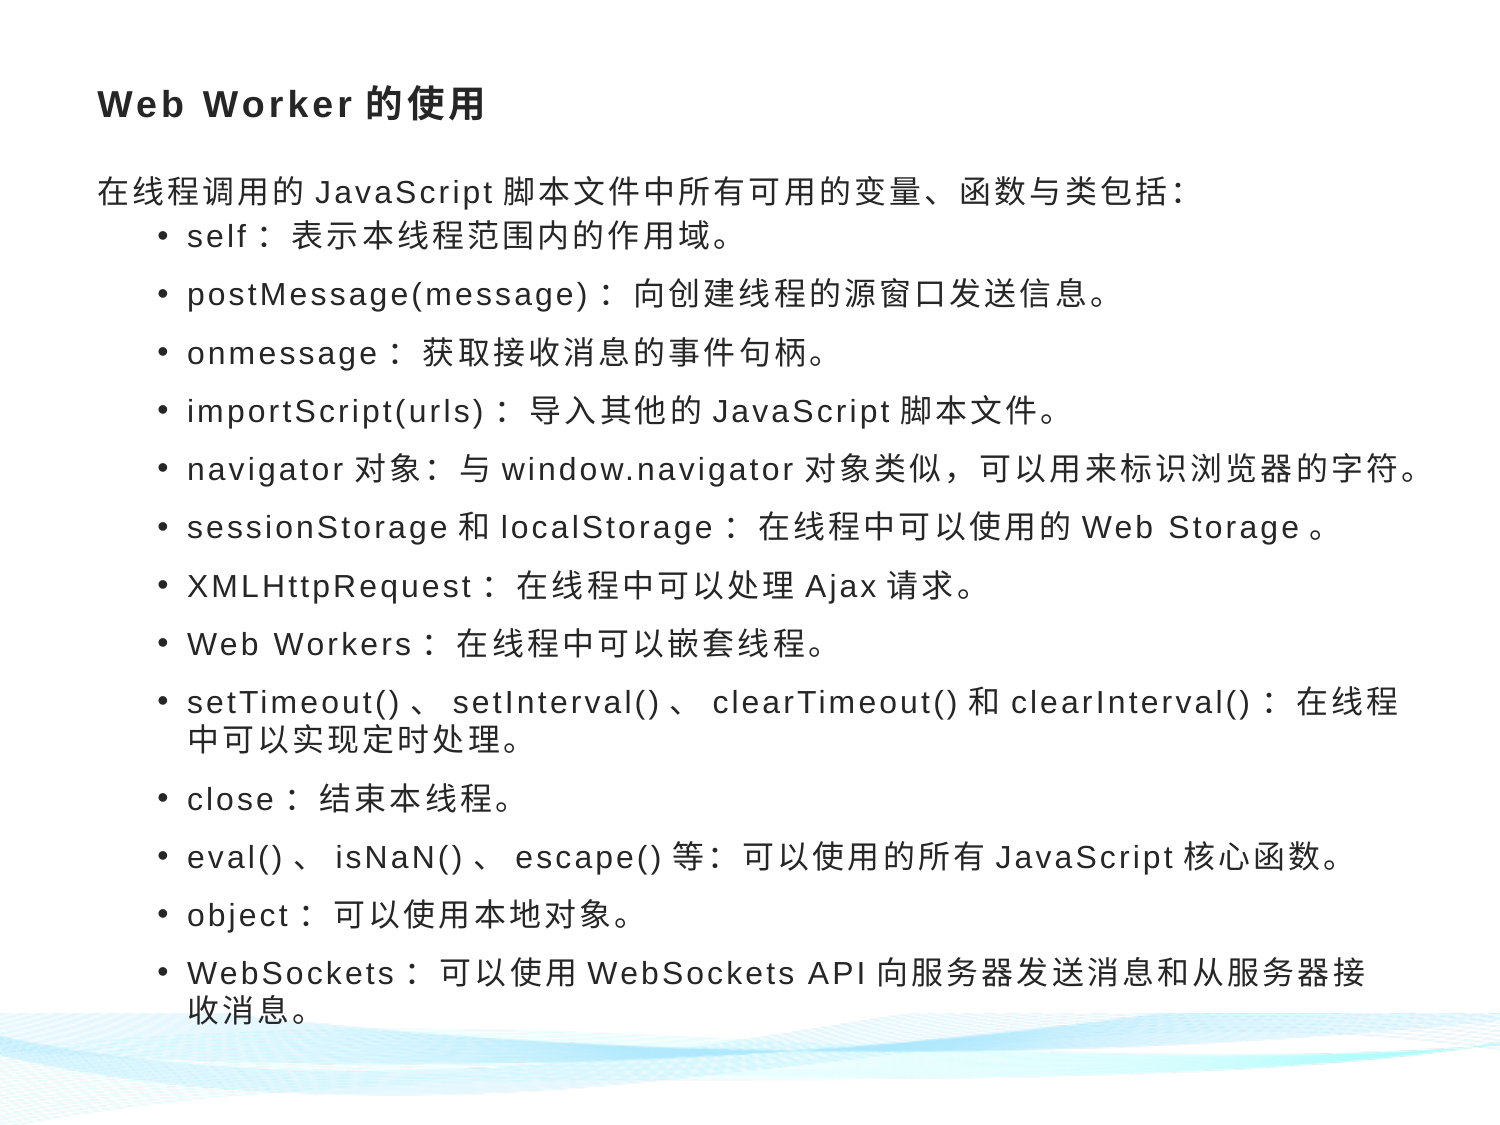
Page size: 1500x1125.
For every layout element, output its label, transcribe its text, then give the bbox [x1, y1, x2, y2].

picture [0, 1013, 1500, 1125]
list 在线程调用的JavaScript脚本文件中所有可用的变量、函数与类包括： self：表示本线程范围内的作用域。 postMessage(message)：向创建线程的源窗口发送信息。 onmessage：获取接收消息的事件句柄。 importScript(urls)：导入其他的JavaScript脚本文件。 navigator对象：与window.navigator对象类似，可以用来标识浏览器的字符。 sessionStorage和localStorage：在线程中可以使用的Web Storage。 XMLHttpRequest：在线程中可以处理Ajax请求。 Web Workers：在线程中可以嵌套线程。 setTimeout()、setInterval()、clearTimeout()和clearInterval()：在线程中可以实现定时处理。 close：结束本线程。 eval()、isNaN()、escape()等：可以使用的所有JavaScript核心函数。 object：可以使用本地对象。 WebSockets：可以使用WebSockets API向服务器发送消息和从服务器接收消息。 [82, 156, 1418, 1041]
title Web Worker的使用 [82, 72, 1418, 146]
